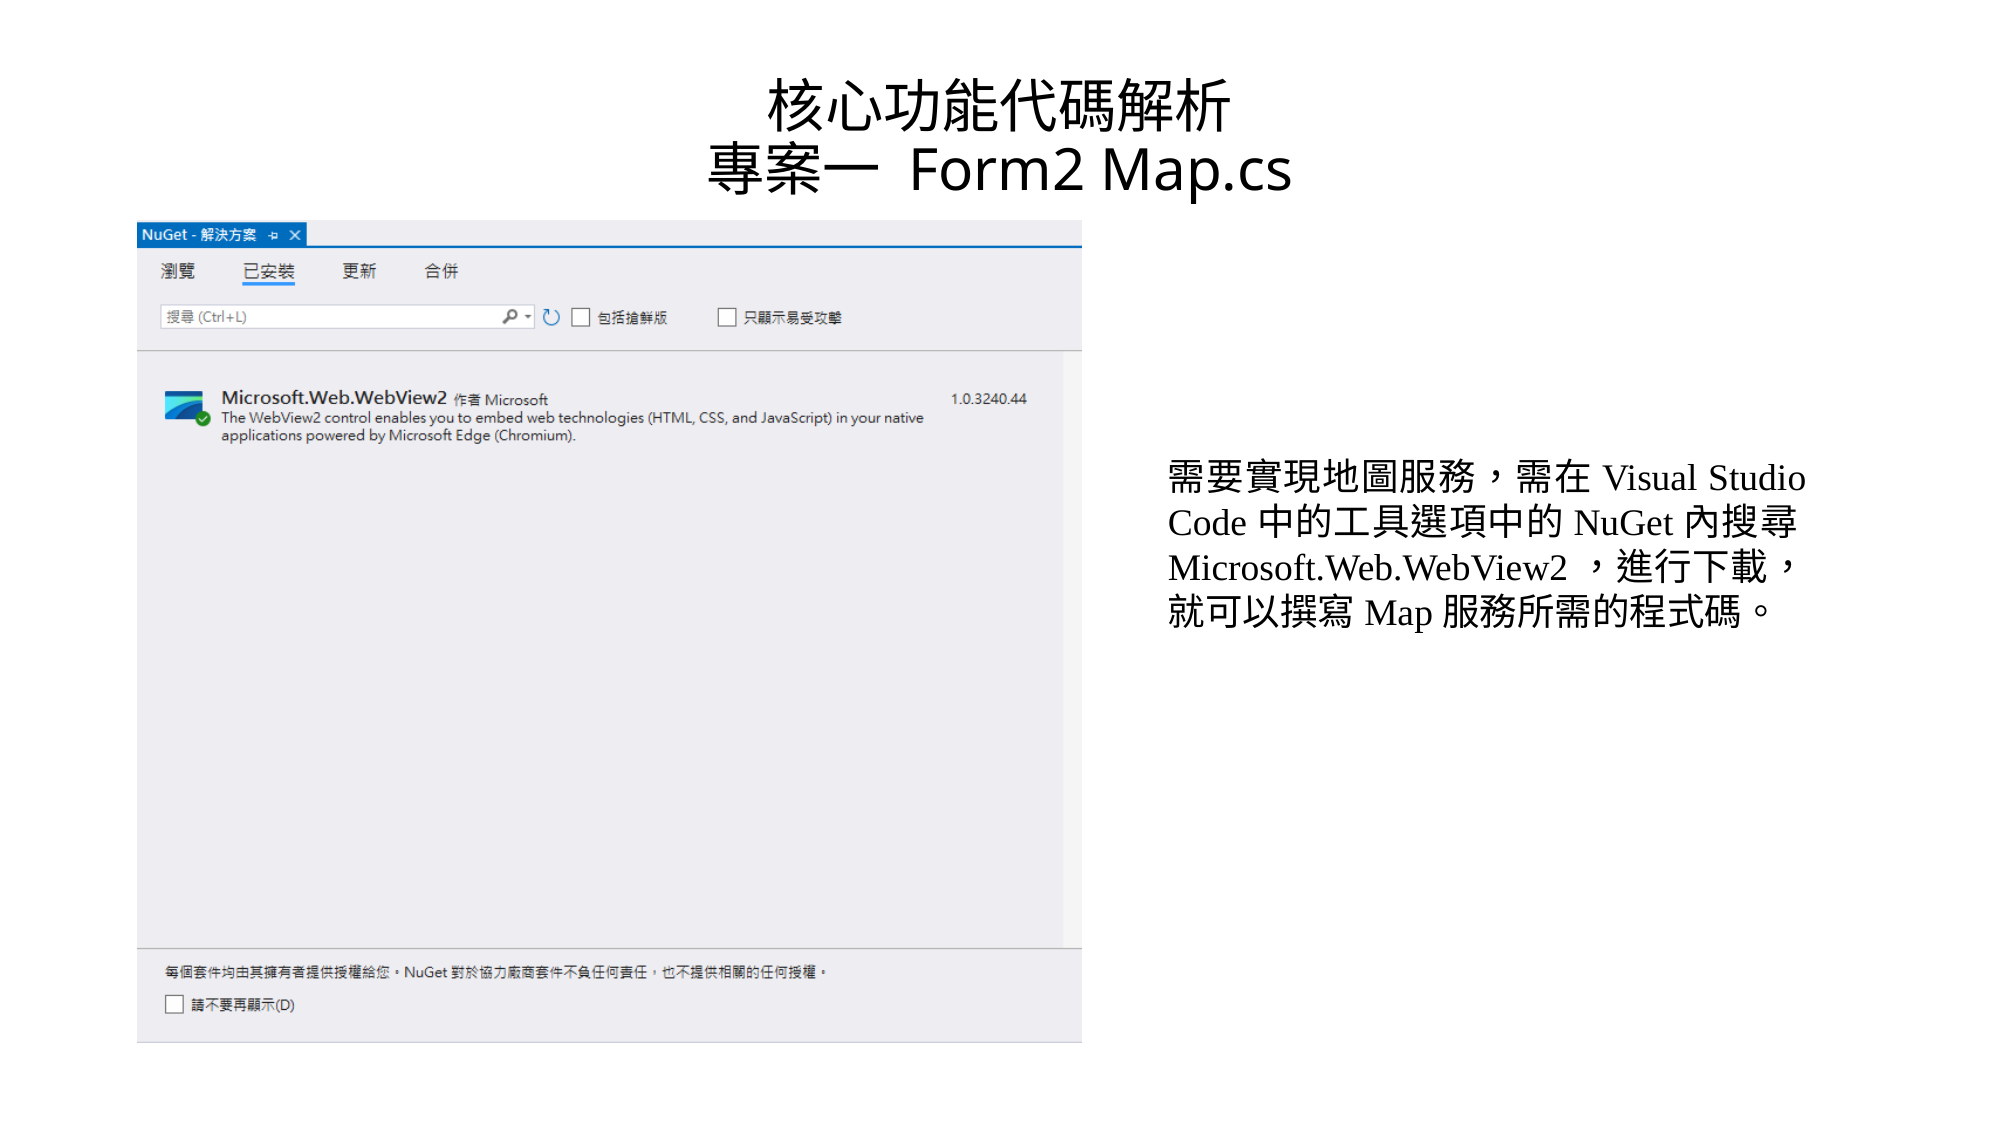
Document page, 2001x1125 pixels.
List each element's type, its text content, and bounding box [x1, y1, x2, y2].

picture [137, 220, 1082, 1043]
title 核心功能代碼解析 專案一 Form2 Map.cs [137, 59, 1863, 221]
text_box 需要實現地圖服務，需在Visual Studio Code中的工具選項中的NuGet內搜尋Microsoft.Web.WebView2，進行下載，就可以撰寫Map服務所需的程式碼。 [1153, 445, 1822, 641]
